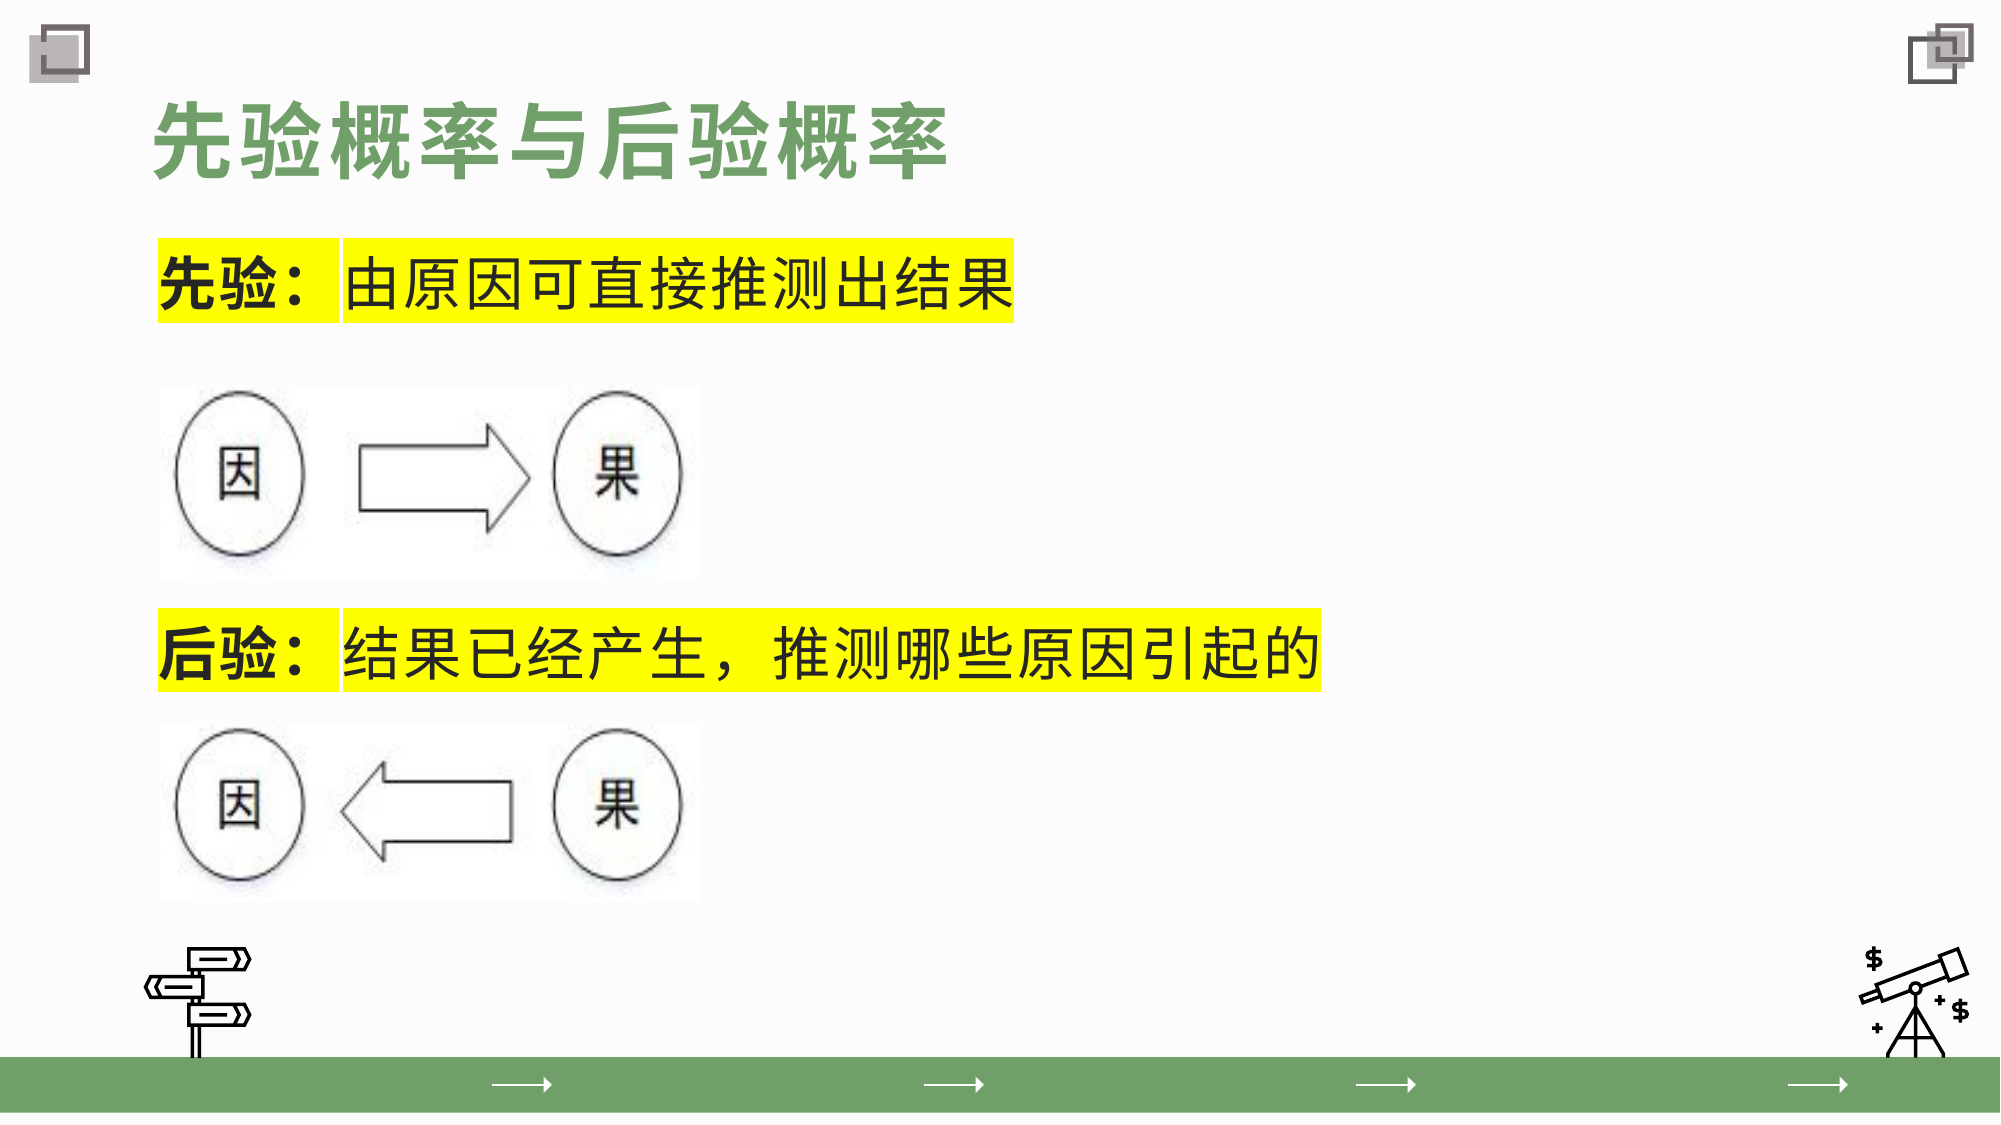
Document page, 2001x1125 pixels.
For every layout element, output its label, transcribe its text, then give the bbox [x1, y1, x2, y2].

text_box [143, 947, 252, 1059]
text_box [1858, 946, 1970, 1058]
text_box [1406, 1074, 1418, 1096]
text_box [1386, 1056, 1817, 1114]
text_box [1818, 1056, 2000, 1114]
picture [160, 386, 700, 578]
text_box [1838, 1074, 1850, 1096]
text_box [542, 1074, 554, 1096]
text_box 先验概率与后验概率 [135, 62, 1327, 196]
text_box [0, 1056, 520, 1114]
text_box [954, 1056, 1384, 1114]
picture [0, 0, 119, 108]
picture [160, 724, 700, 901]
text_box 后验：结果已经产生，推测哪些原因引起的 [143, 602, 1591, 678]
text_box [974, 1074, 986, 1096]
picture [1881, 0, 2000, 108]
text_box [522, 1056, 952, 1114]
text_box 先验：由原因可直接推测出结果 [143, 233, 1310, 309]
